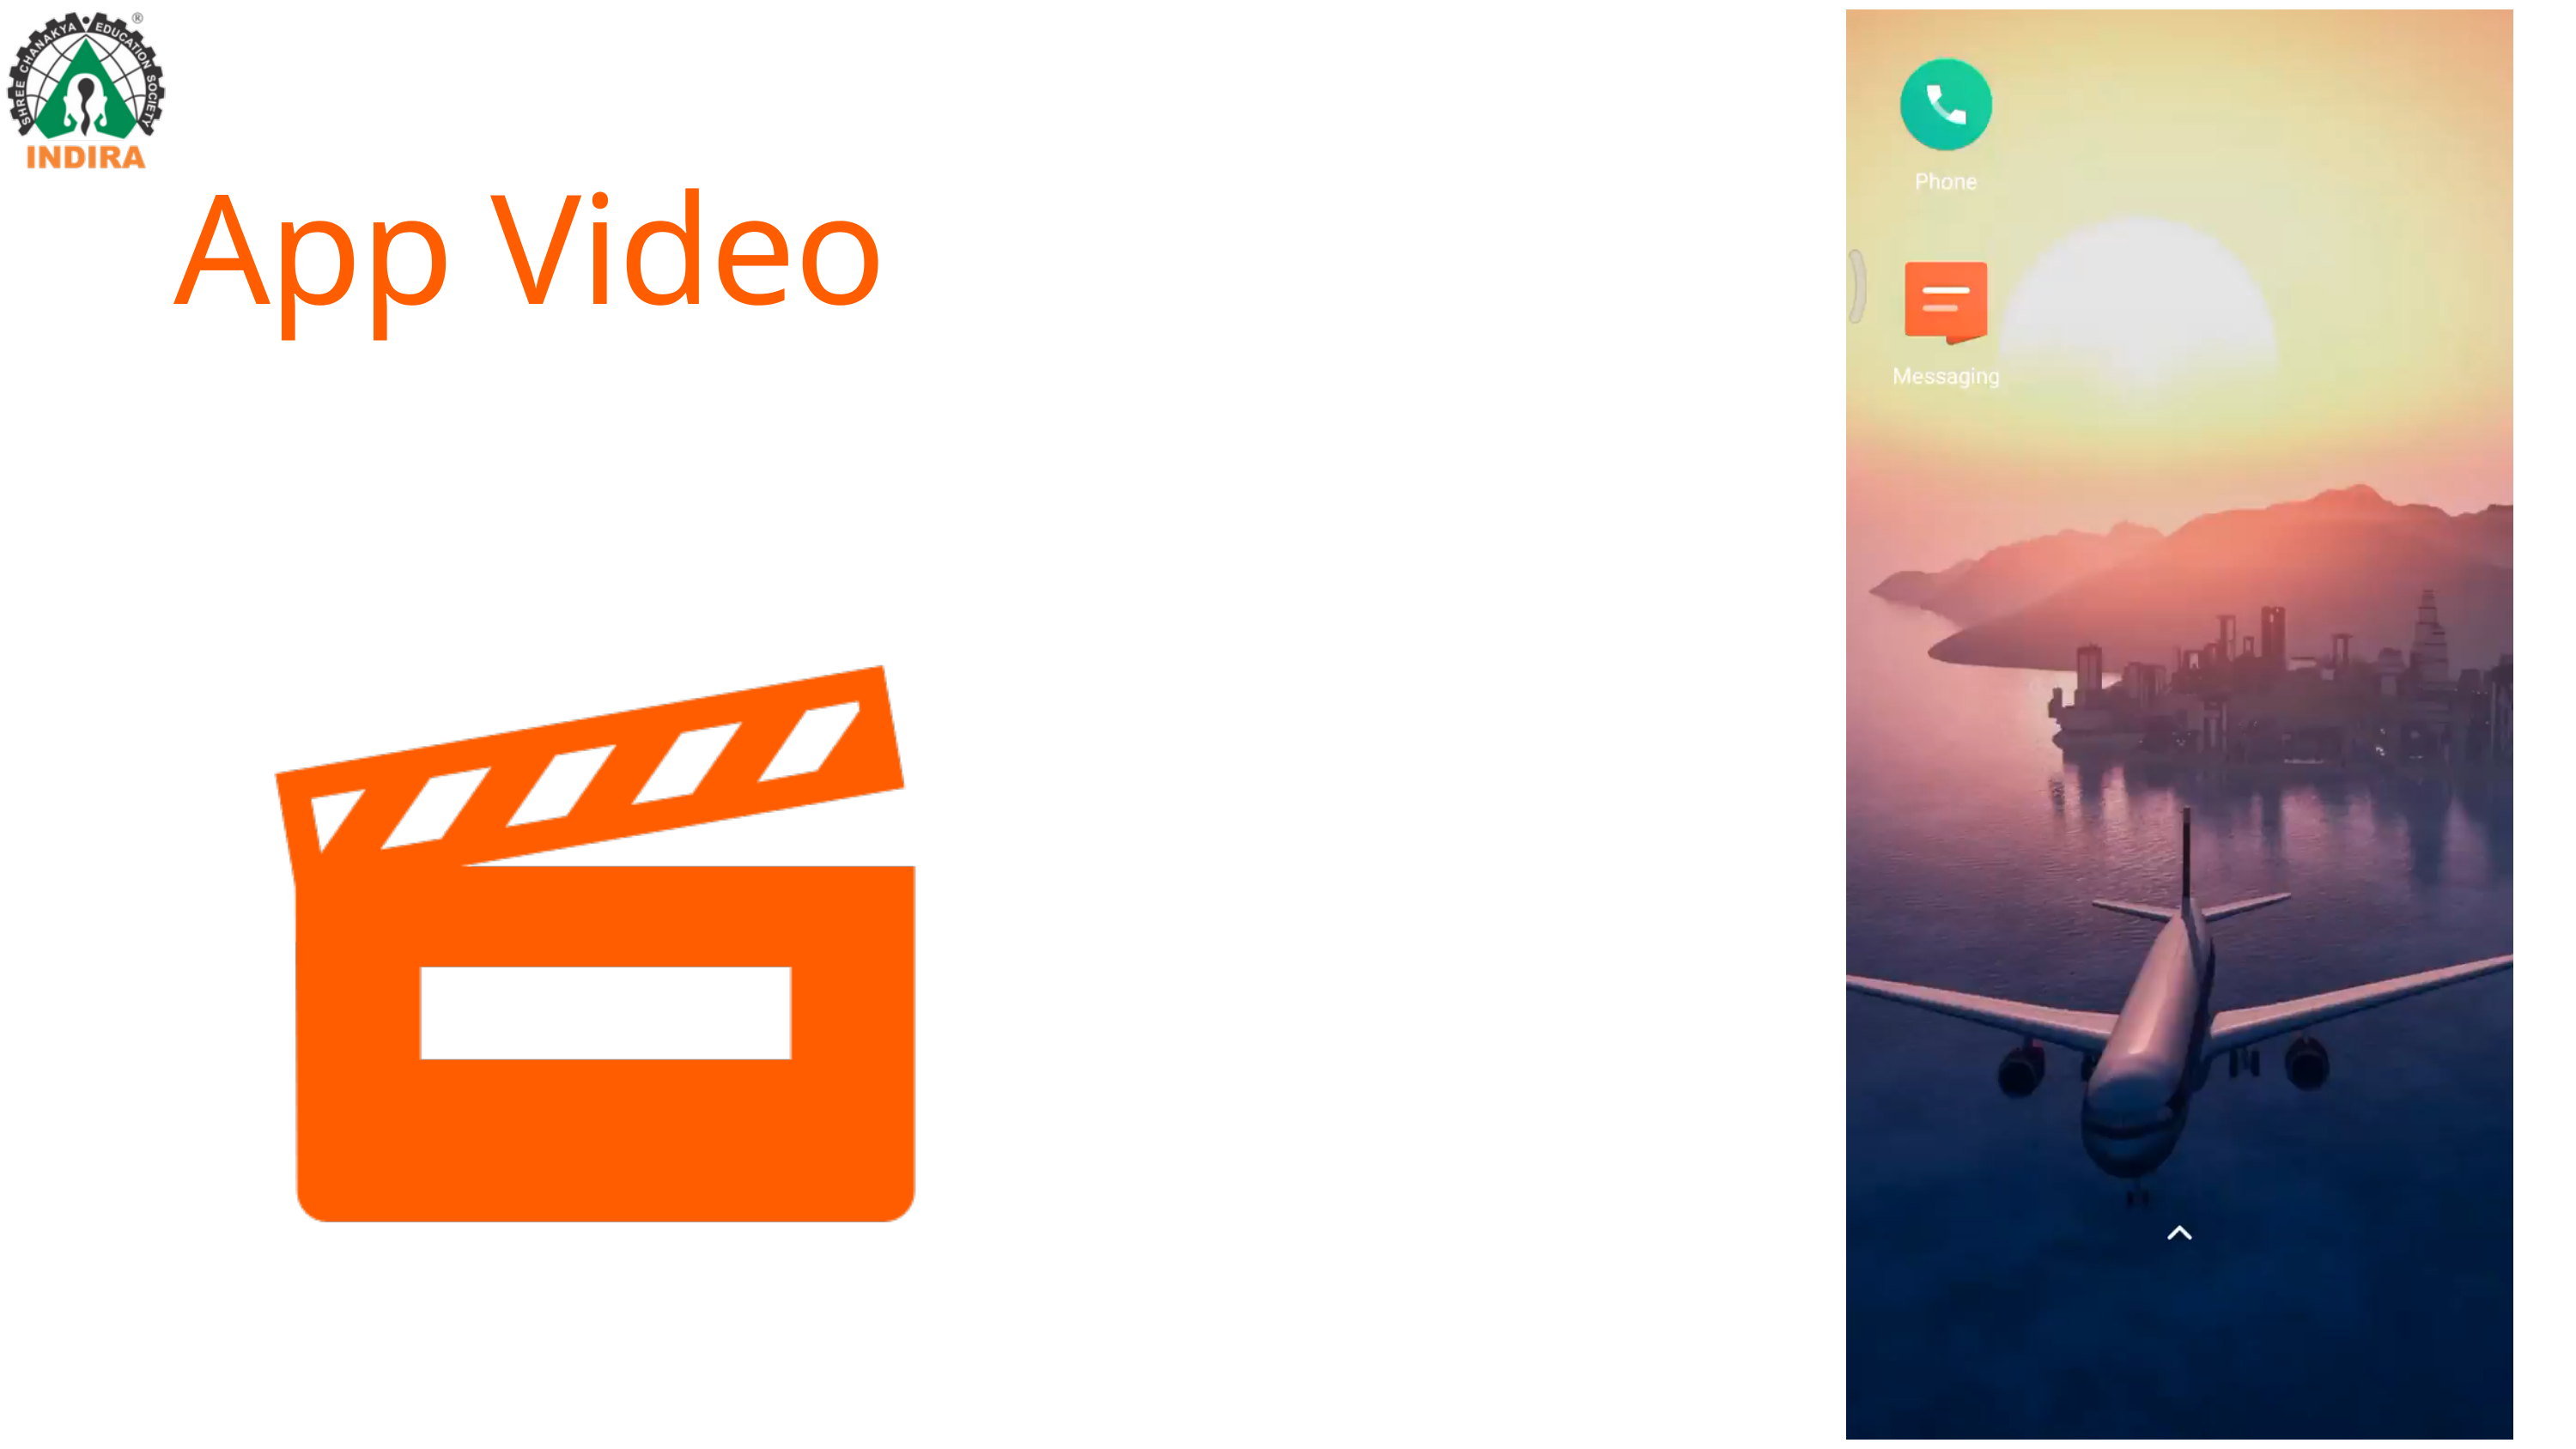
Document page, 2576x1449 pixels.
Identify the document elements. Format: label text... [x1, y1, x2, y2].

picture [225, 573, 967, 1315]
text_box App Video [173, 167, 999, 336]
picture [0, 3, 174, 176]
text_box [1845, 9, 2514, 1440]
